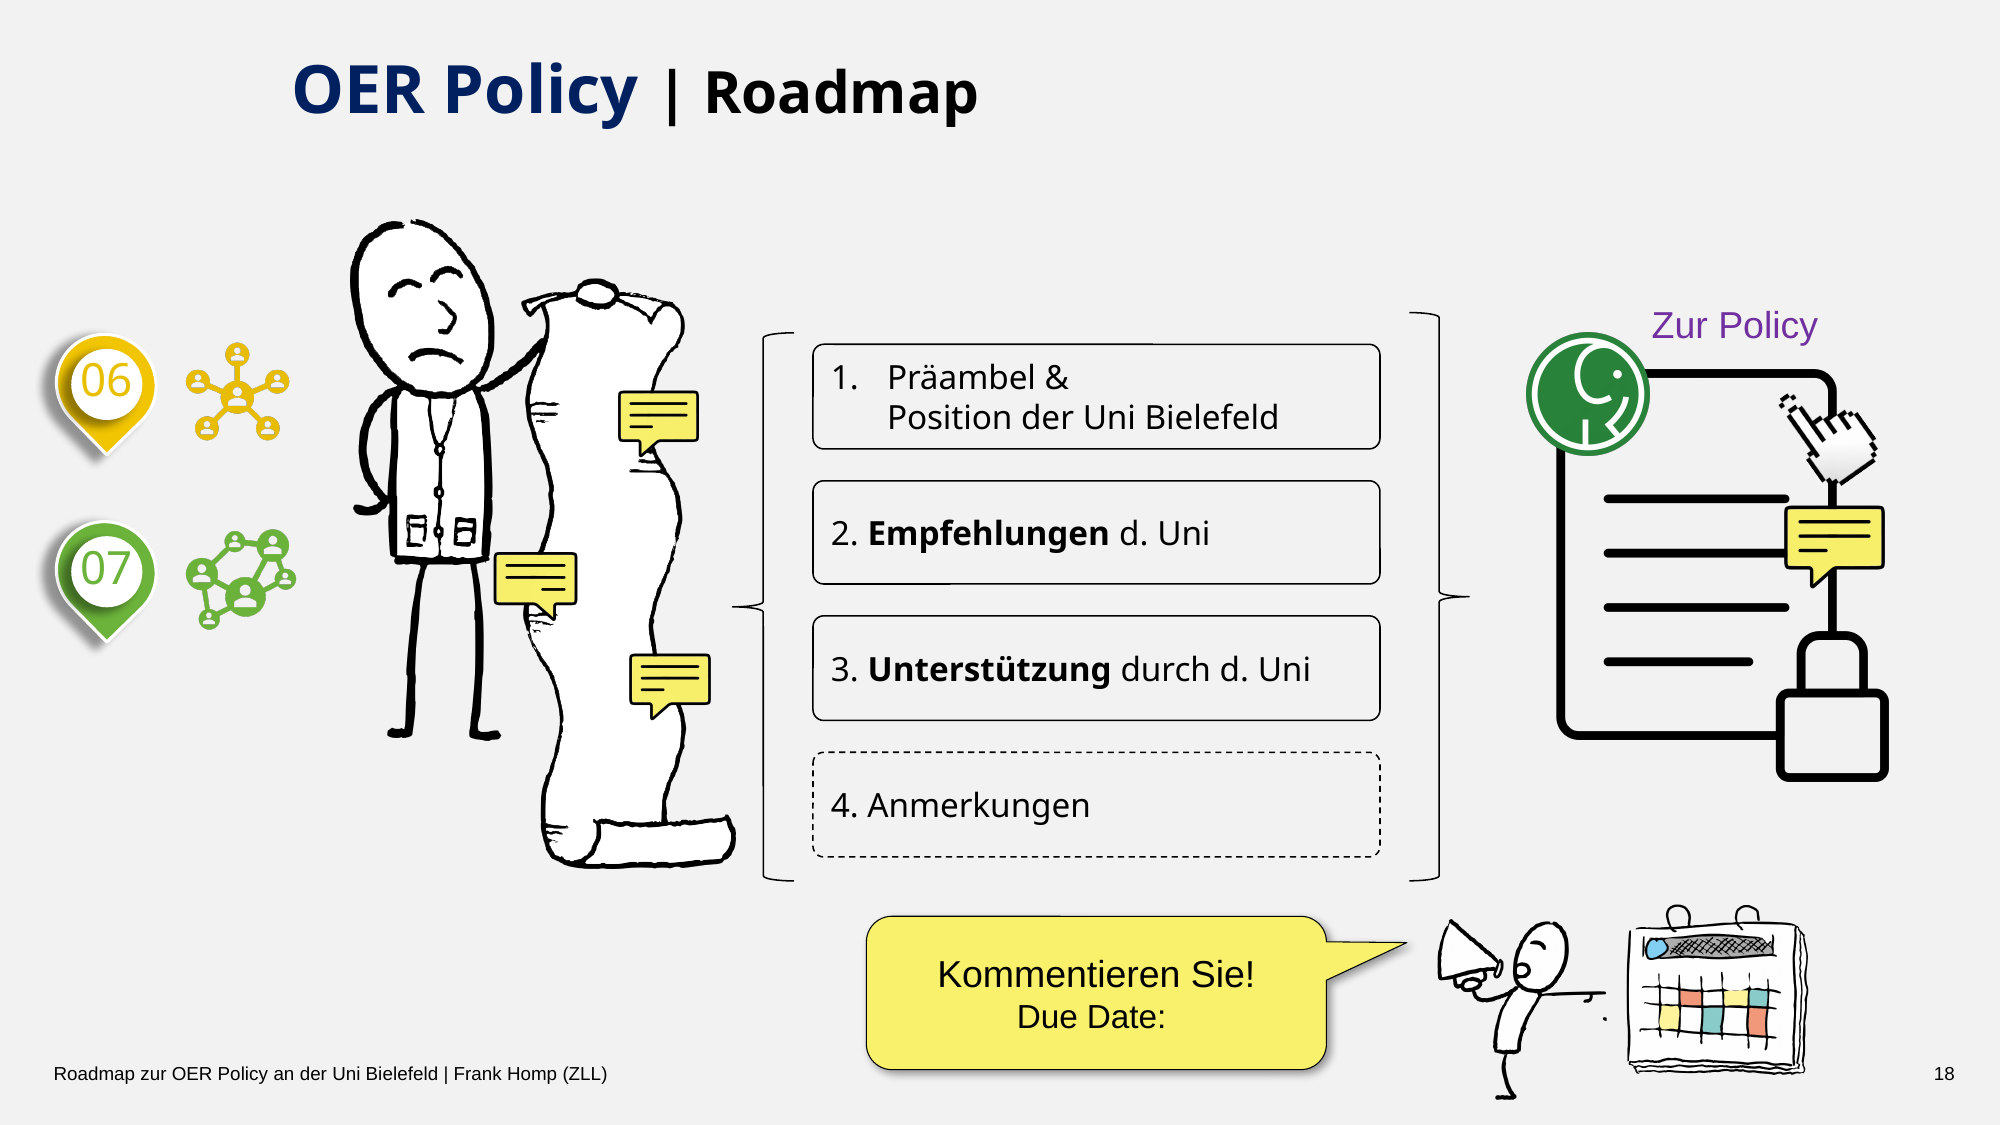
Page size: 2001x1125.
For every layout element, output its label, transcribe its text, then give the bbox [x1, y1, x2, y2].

picture [177, 518, 302, 643]
text_box Präambel & Position der Uni Bielefeld [810, 342, 1383, 452]
picture [1437, 883, 1854, 1100]
picture [350, 219, 736, 869]
title OER Policy | Roadmap [291, 55, 1119, 169]
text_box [1437, 293, 2000, 810]
text_box Kommentieren Sie! Due Date: [864, 914, 1409, 1072]
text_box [54, 333, 160, 436]
text_box 3. Unterstützung durch d. Uni [810, 613, 1383, 723]
picture [175, 328, 302, 455]
slide_number 18 [1896, 1061, 1955, 1096]
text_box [54, 520, 160, 623]
text_box [741, 332, 795, 882]
text_box 4. Anmerkungen [810, 750, 1383, 860]
picture [1762, 490, 1906, 602]
text_box [1409, 311, 1440, 882]
footer Roadmap zur OER Policy an der Uni Bielefeld | Frank Homp (ZLL) [53, 1061, 1432, 1096]
text_box 2. Empfehlungen d. Uni [810, 478, 1383, 587]
